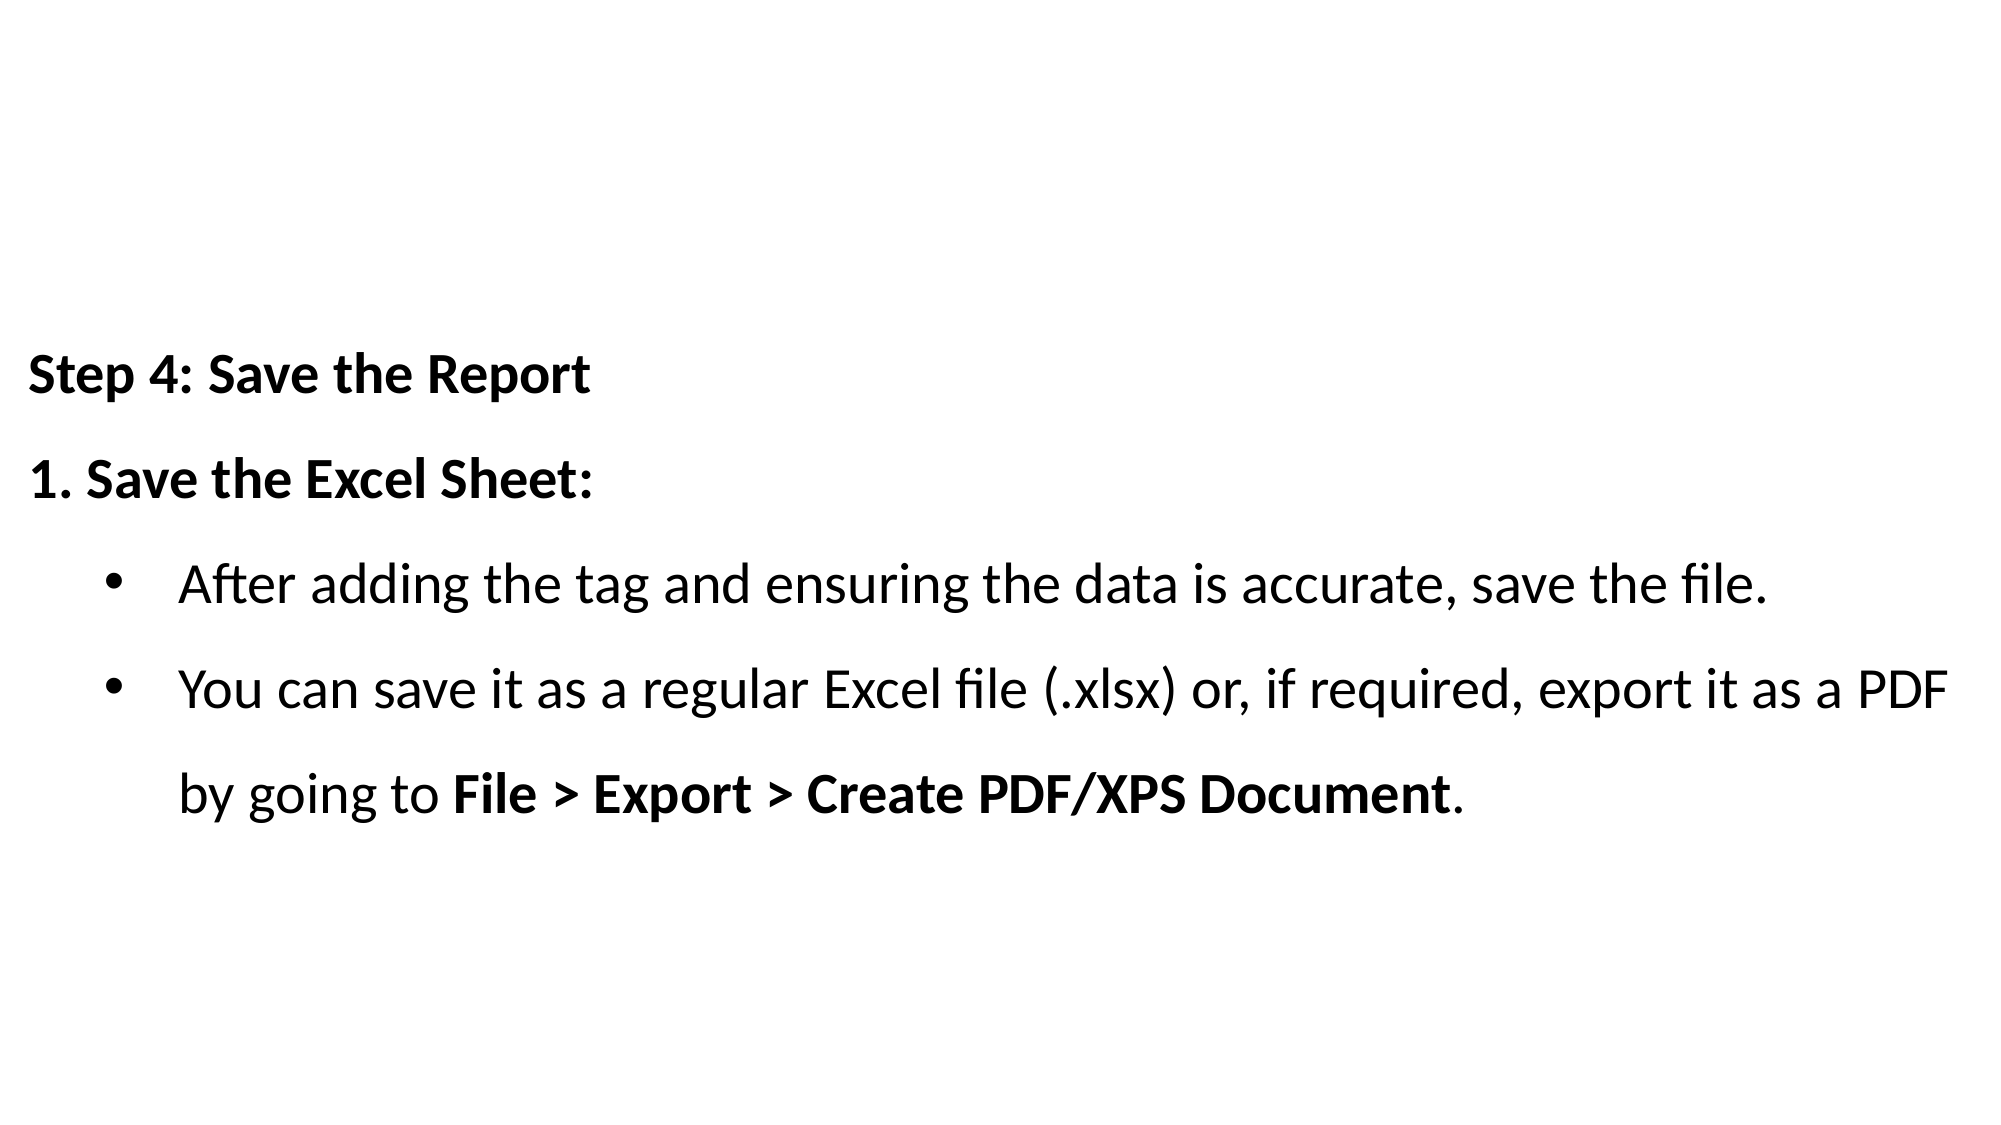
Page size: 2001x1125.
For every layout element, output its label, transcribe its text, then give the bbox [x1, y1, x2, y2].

text_box Step 4: Save the Report Save the Excel Sheet: After adding the tag and ensuring the data is accurate, save the file. You can save it as a regular Excel file (.xlsx) or, if required, export it as a PDF by going to File > Export > Create PDF/XPS Document. [13, 292, 1987, 833]
